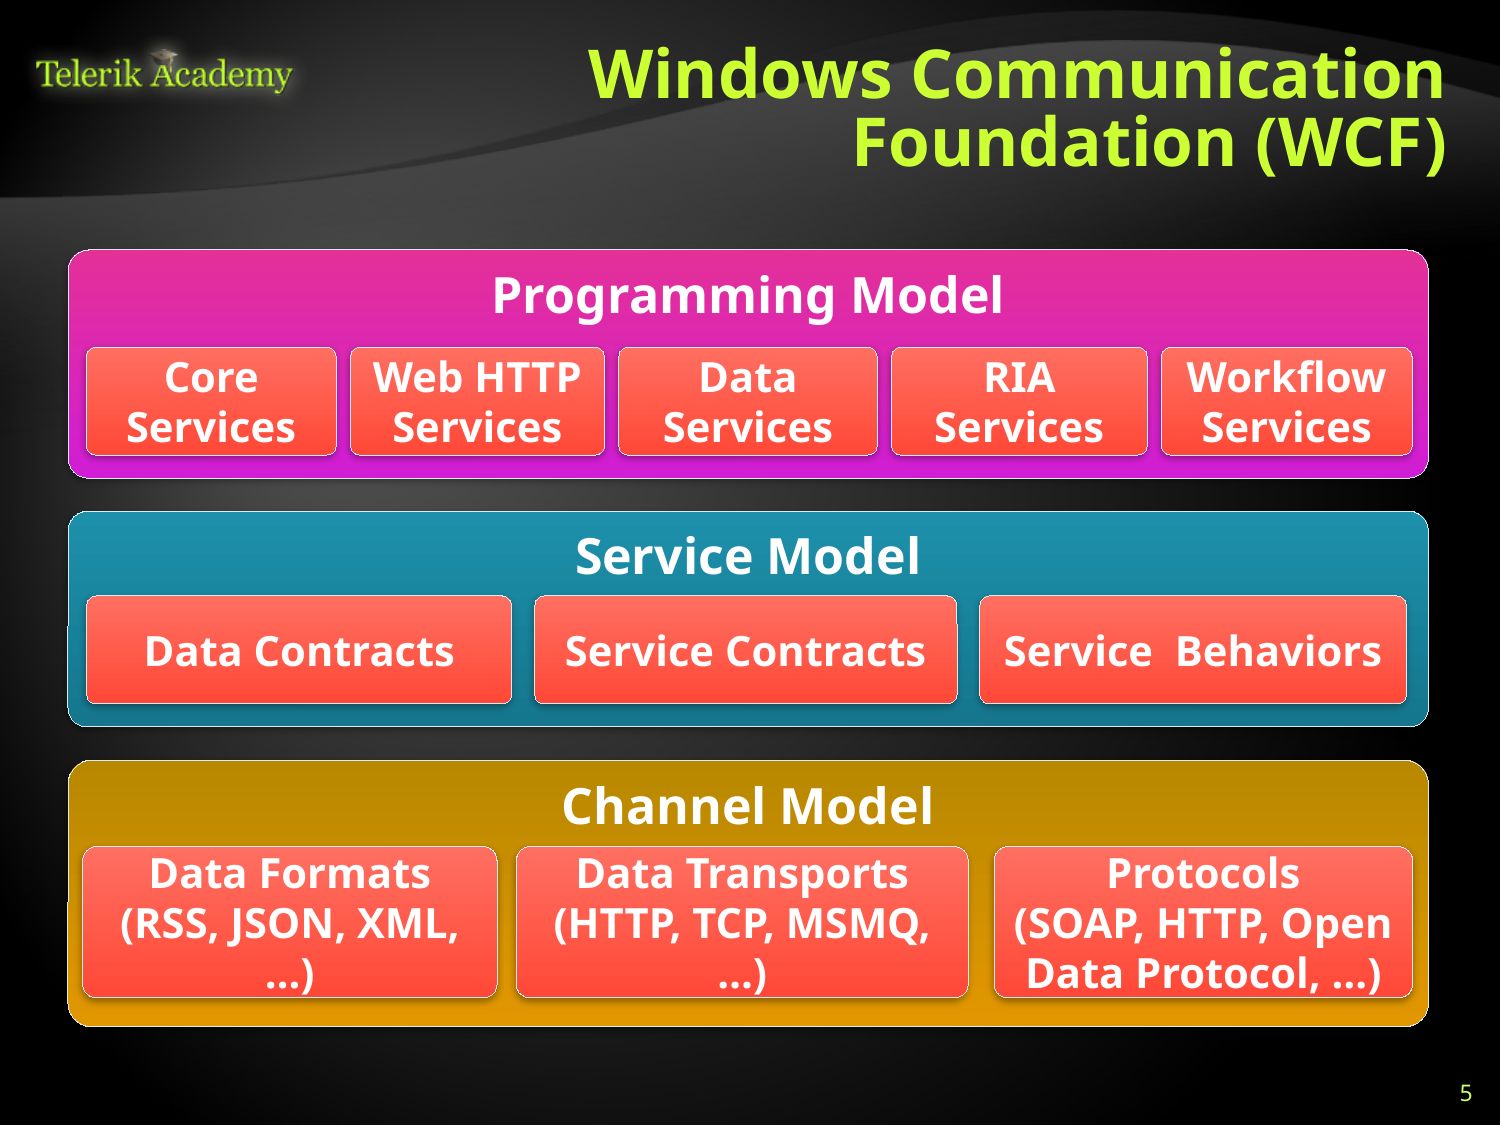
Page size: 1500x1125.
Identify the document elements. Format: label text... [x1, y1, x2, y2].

slide_number 5 [1412, 1074, 1488, 1113]
text_box Data Contracts [86, 595, 512, 704]
text_box Service Behaviors [979, 595, 1407, 704]
text_box Data Transports (HTTP, TCP, MSMQ, …) [516, 846, 969, 998]
title Windows Communication Foundation (WCF) [300, 37, 1463, 188]
picture [0, 0, 1500, 1125]
text_box Workflow Services [1161, 347, 1413, 456]
text_box Service Contracts [534, 595, 958, 704]
text_box Web HTTP Services [350, 347, 605, 456]
text_box Service Model [67, 511, 1429, 727]
text_box RIA Services [891, 347, 1148, 456]
text_box Protocols (SOAP, HTTP, Open Data Protocol, …) [994, 846, 1413, 998]
text_box Channel Model [67, 760, 1429, 1027]
text_box Data Services [618, 347, 878, 456]
text_box Data Formats (RSS, JSON, XML,…) [82, 846, 498, 998]
text_box Core Services [86, 347, 337, 456]
text_box Programming Model [68, 249, 1429, 479]
